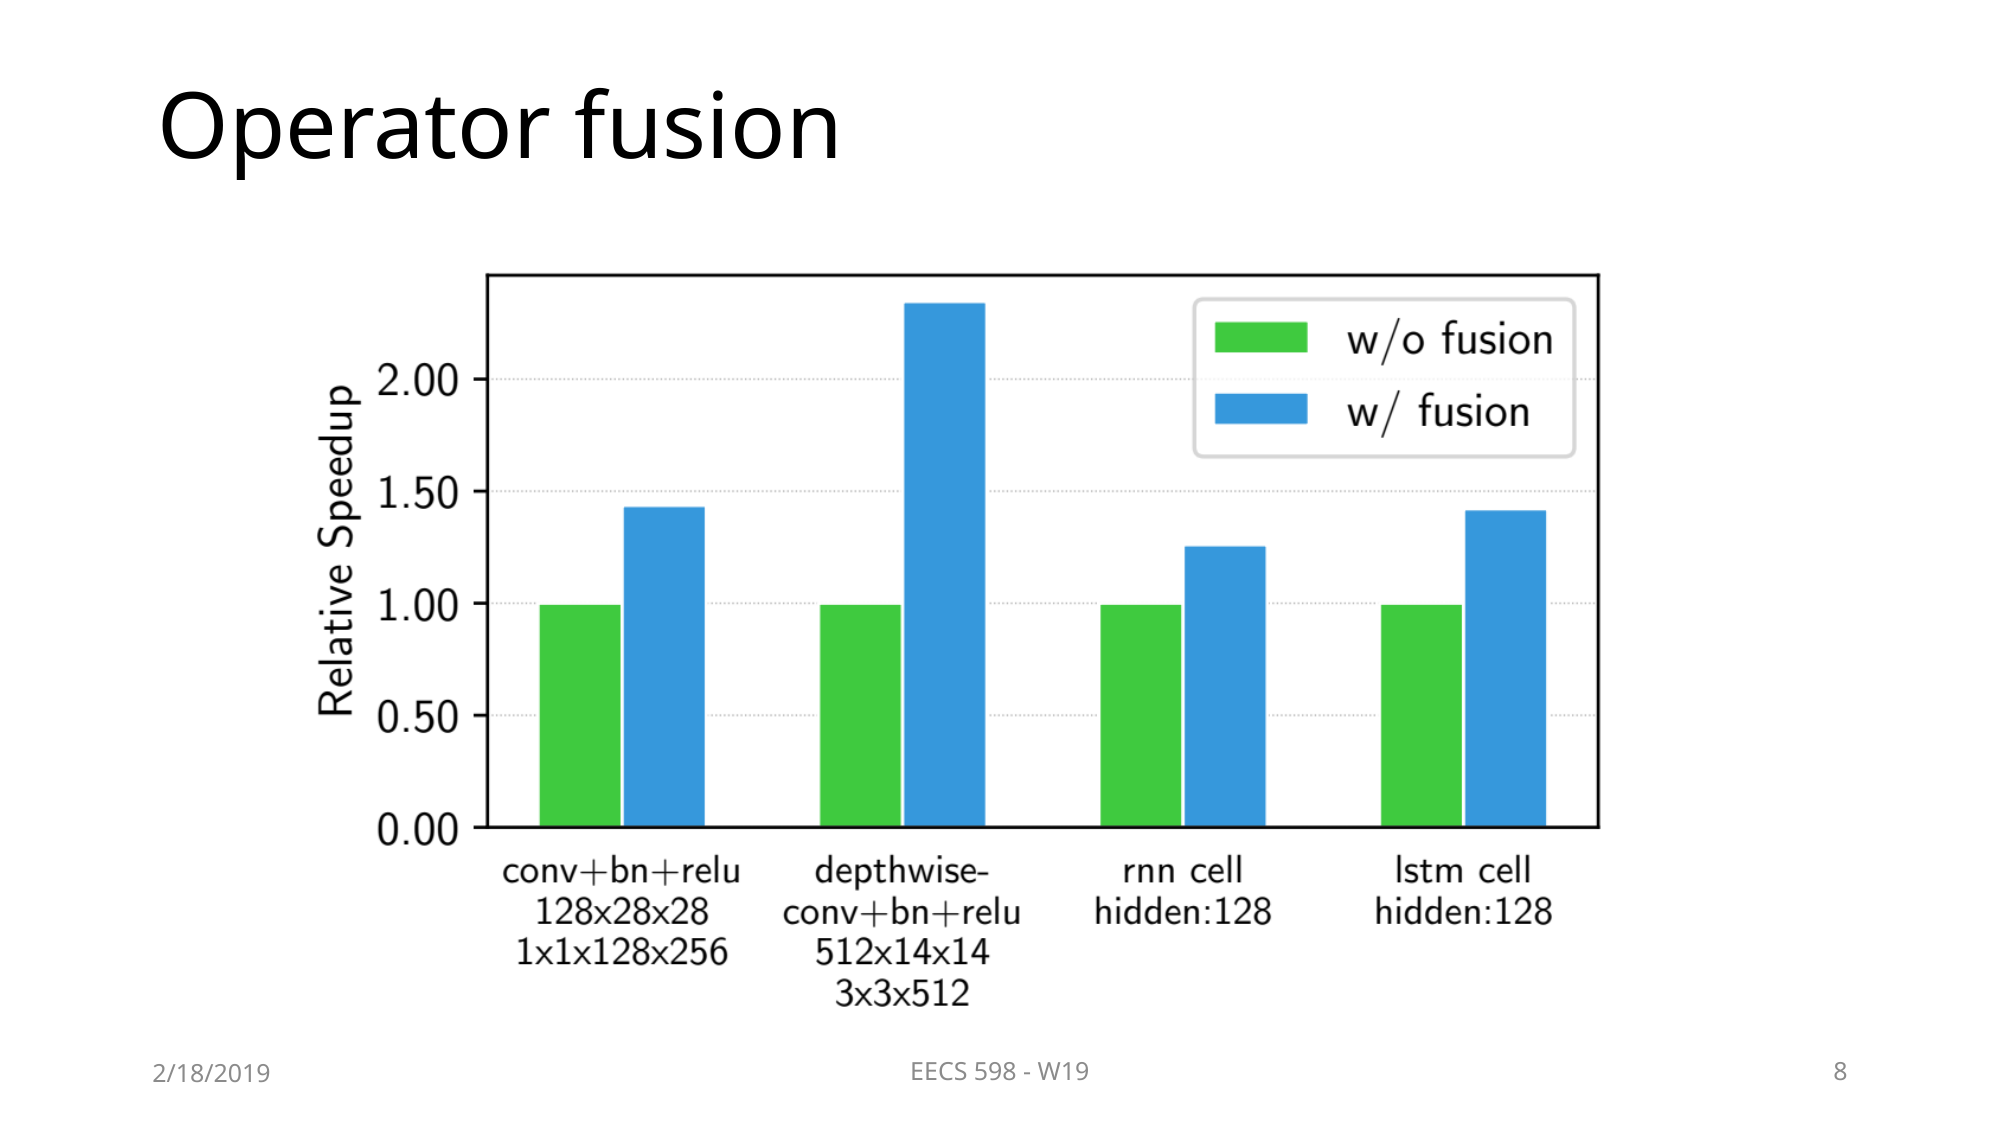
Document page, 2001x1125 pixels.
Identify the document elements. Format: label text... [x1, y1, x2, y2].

picture [277, 260, 1616, 1020]
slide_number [137, 1042, 588, 1103]
title Operator fusion [137, 59, 1863, 225]
footer EECS 598 - W19 [662, 1042, 1338, 1103]
slide_number 8 [1412, 1042, 1863, 1103]
